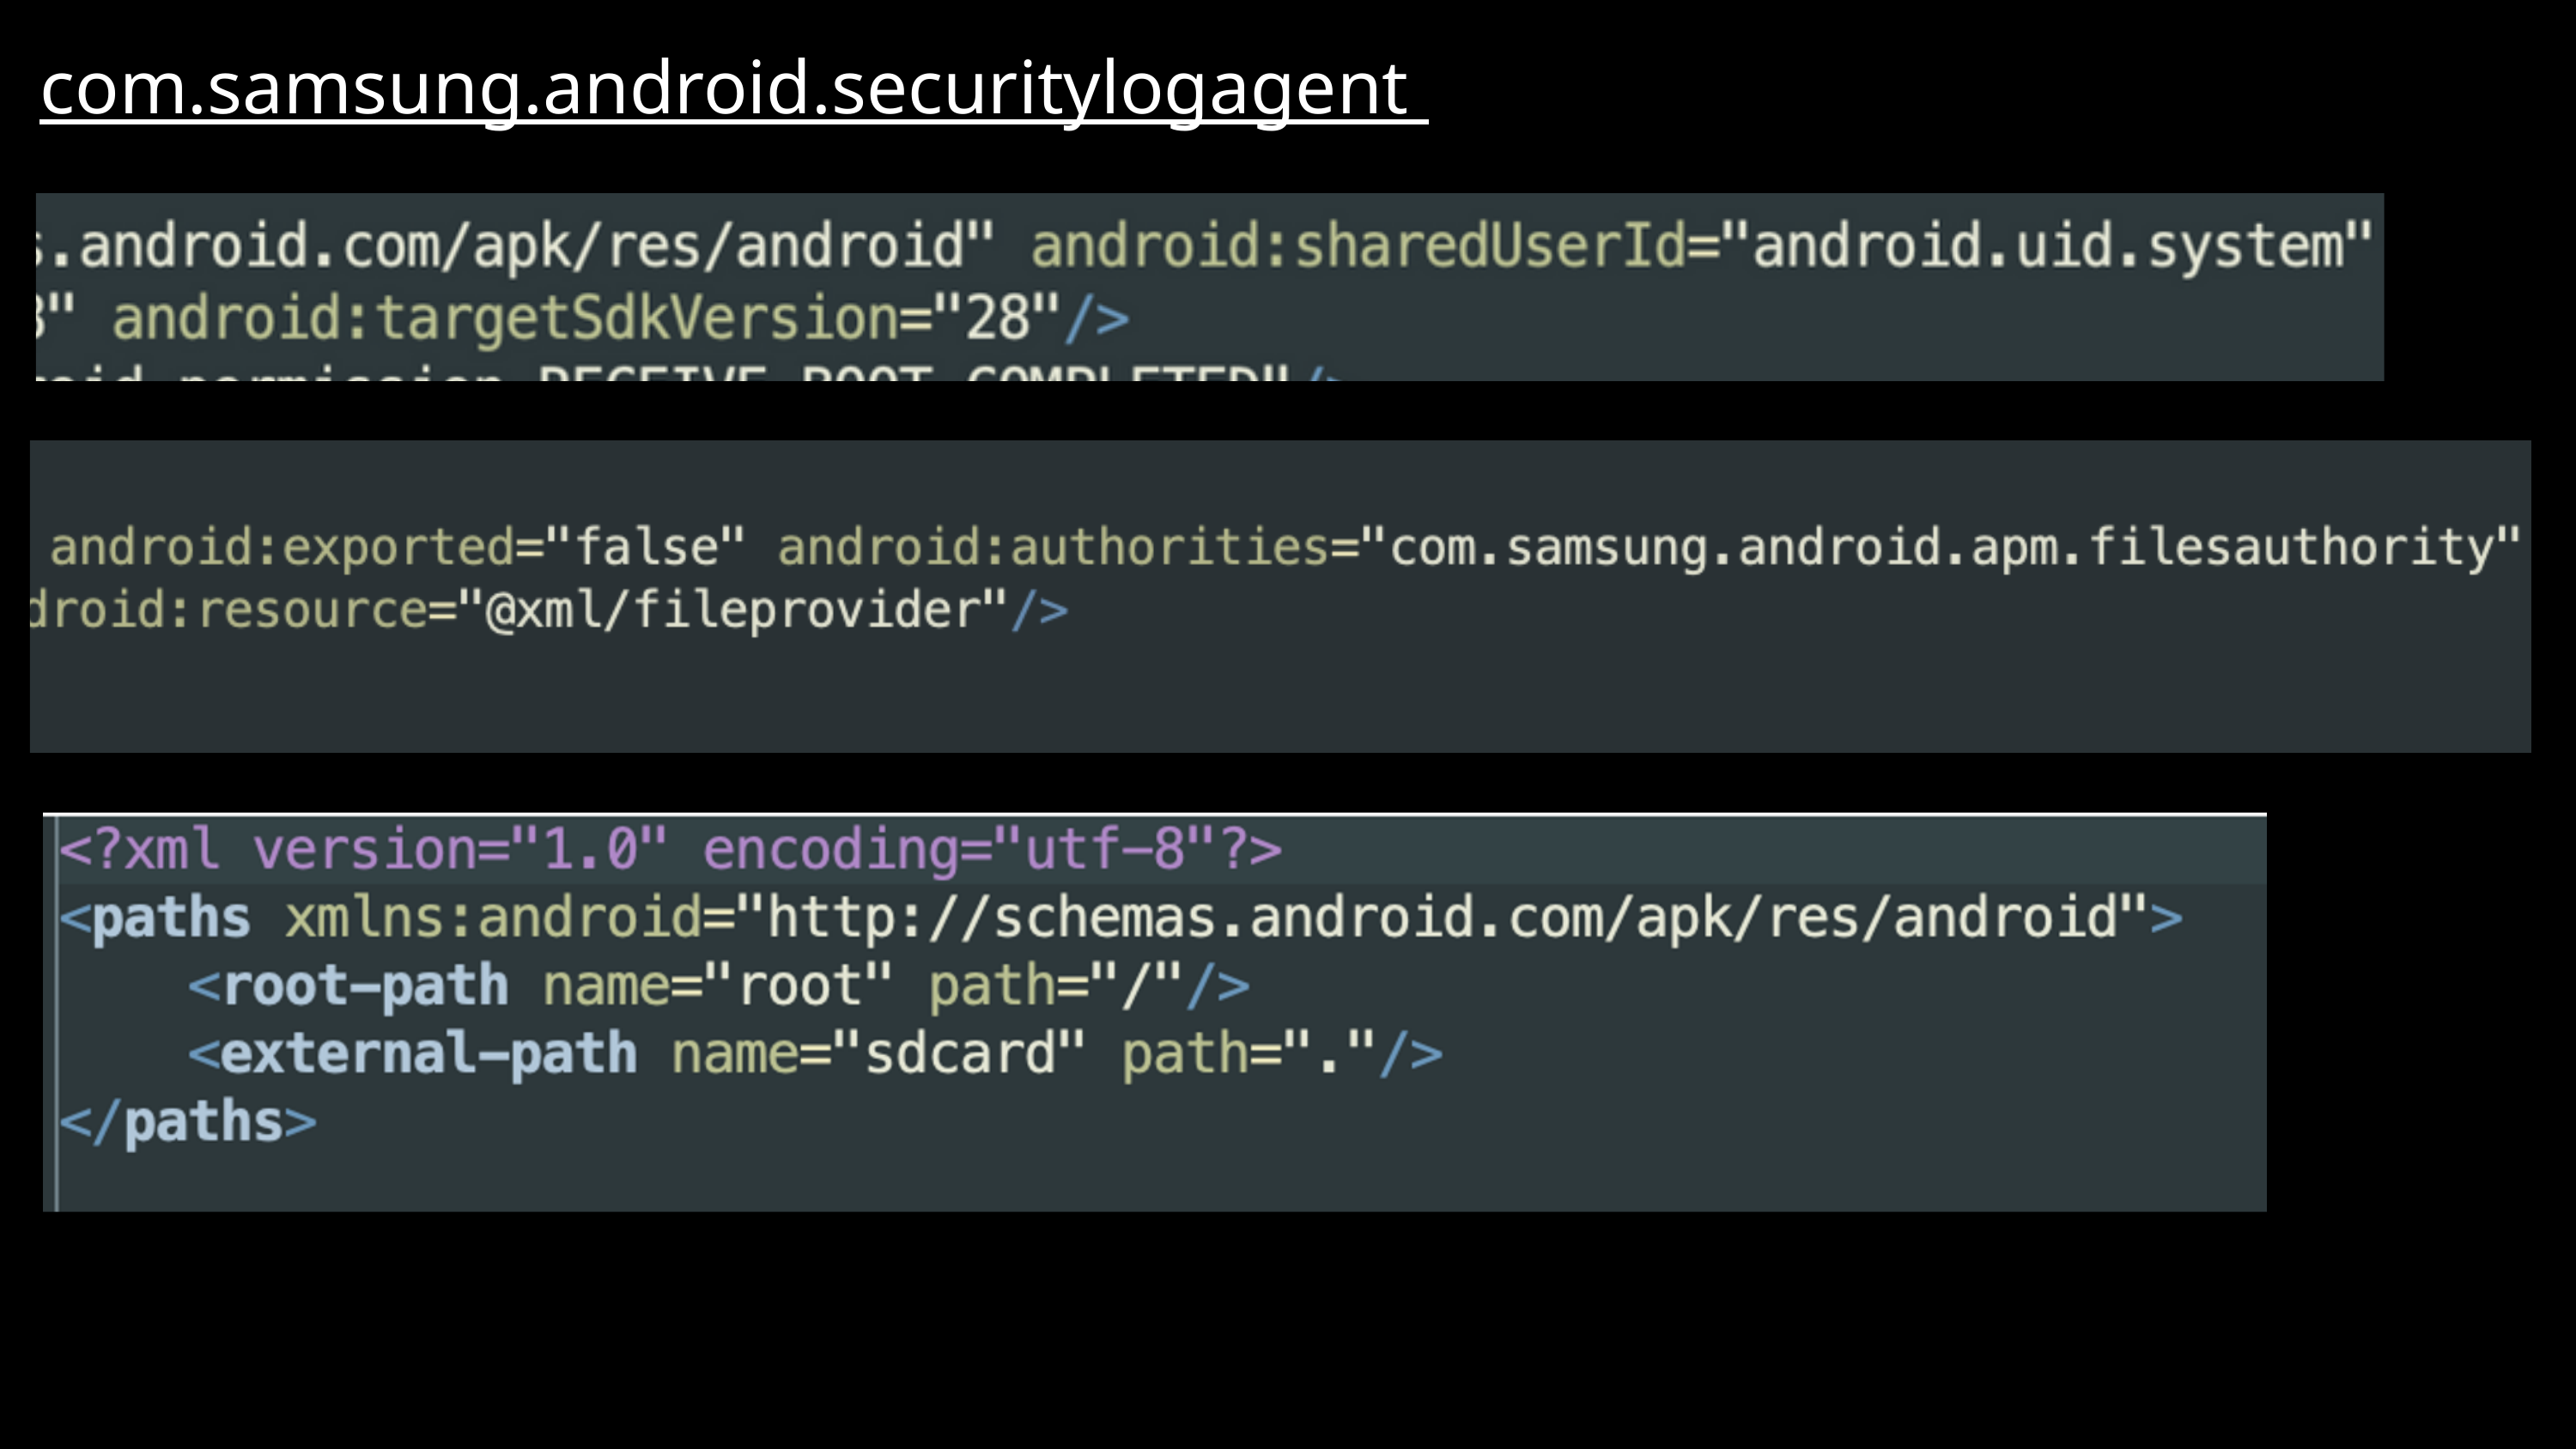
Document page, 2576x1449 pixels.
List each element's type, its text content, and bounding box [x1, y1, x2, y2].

picture [42, 811, 2268, 1214]
text_box com.samsung.android.securitylogagent [39, 42, 2537, 129]
picture [35, 193, 2385, 381]
picture [29, 440, 2532, 753]
